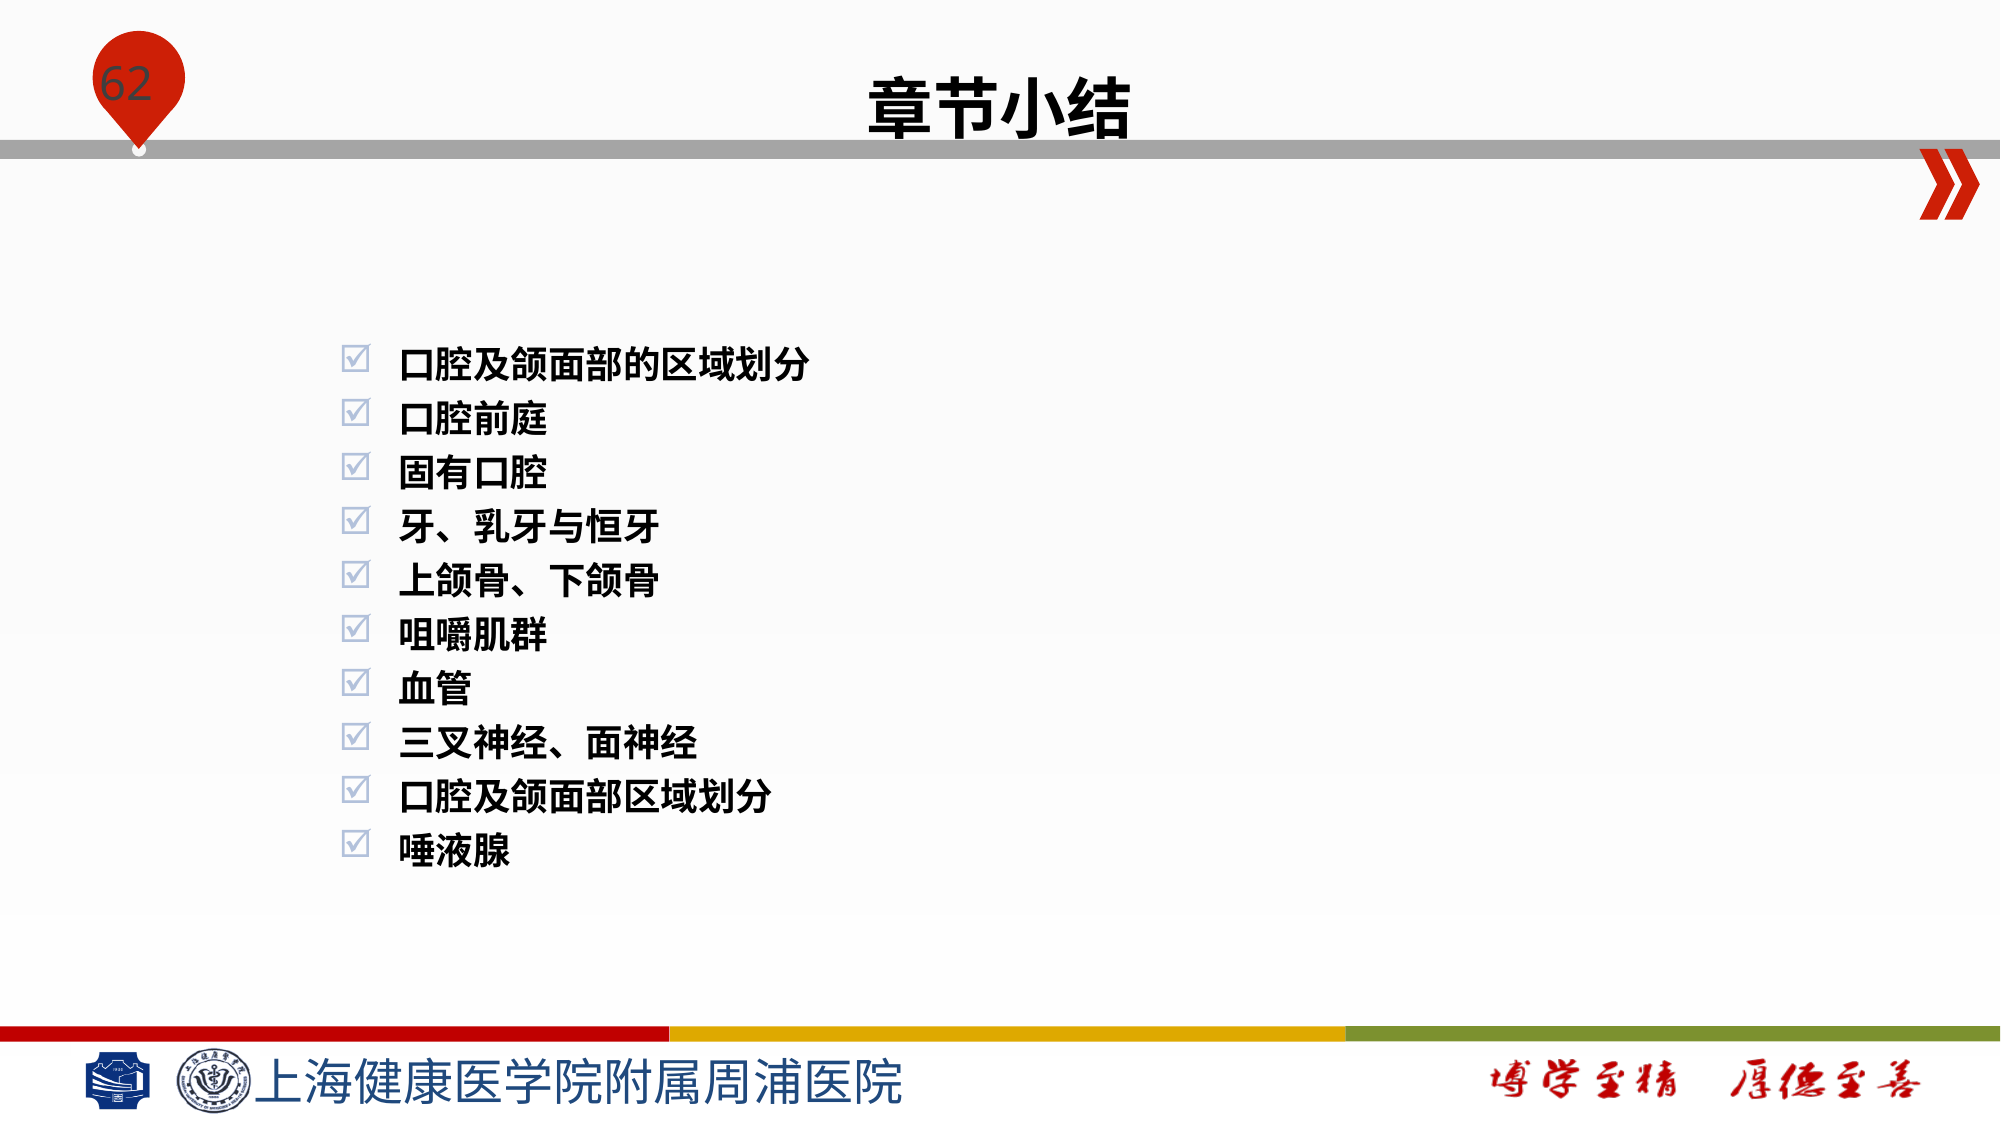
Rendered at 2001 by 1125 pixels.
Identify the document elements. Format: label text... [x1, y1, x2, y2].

text_box 口腔及颌面部的区域划分 口腔前庭 固有口腔 牙、乳牙与恒牙 上颌骨、下颌骨 咀嚼肌群 血管 三叉神经、面神经 口腔及颌面部区域划分 唾液腺 [327, 326, 1692, 945]
title 章节小结 [137, 59, 1863, 278]
picture [70, 1042, 260, 1121]
picture [1458, 1043, 1955, 1124]
